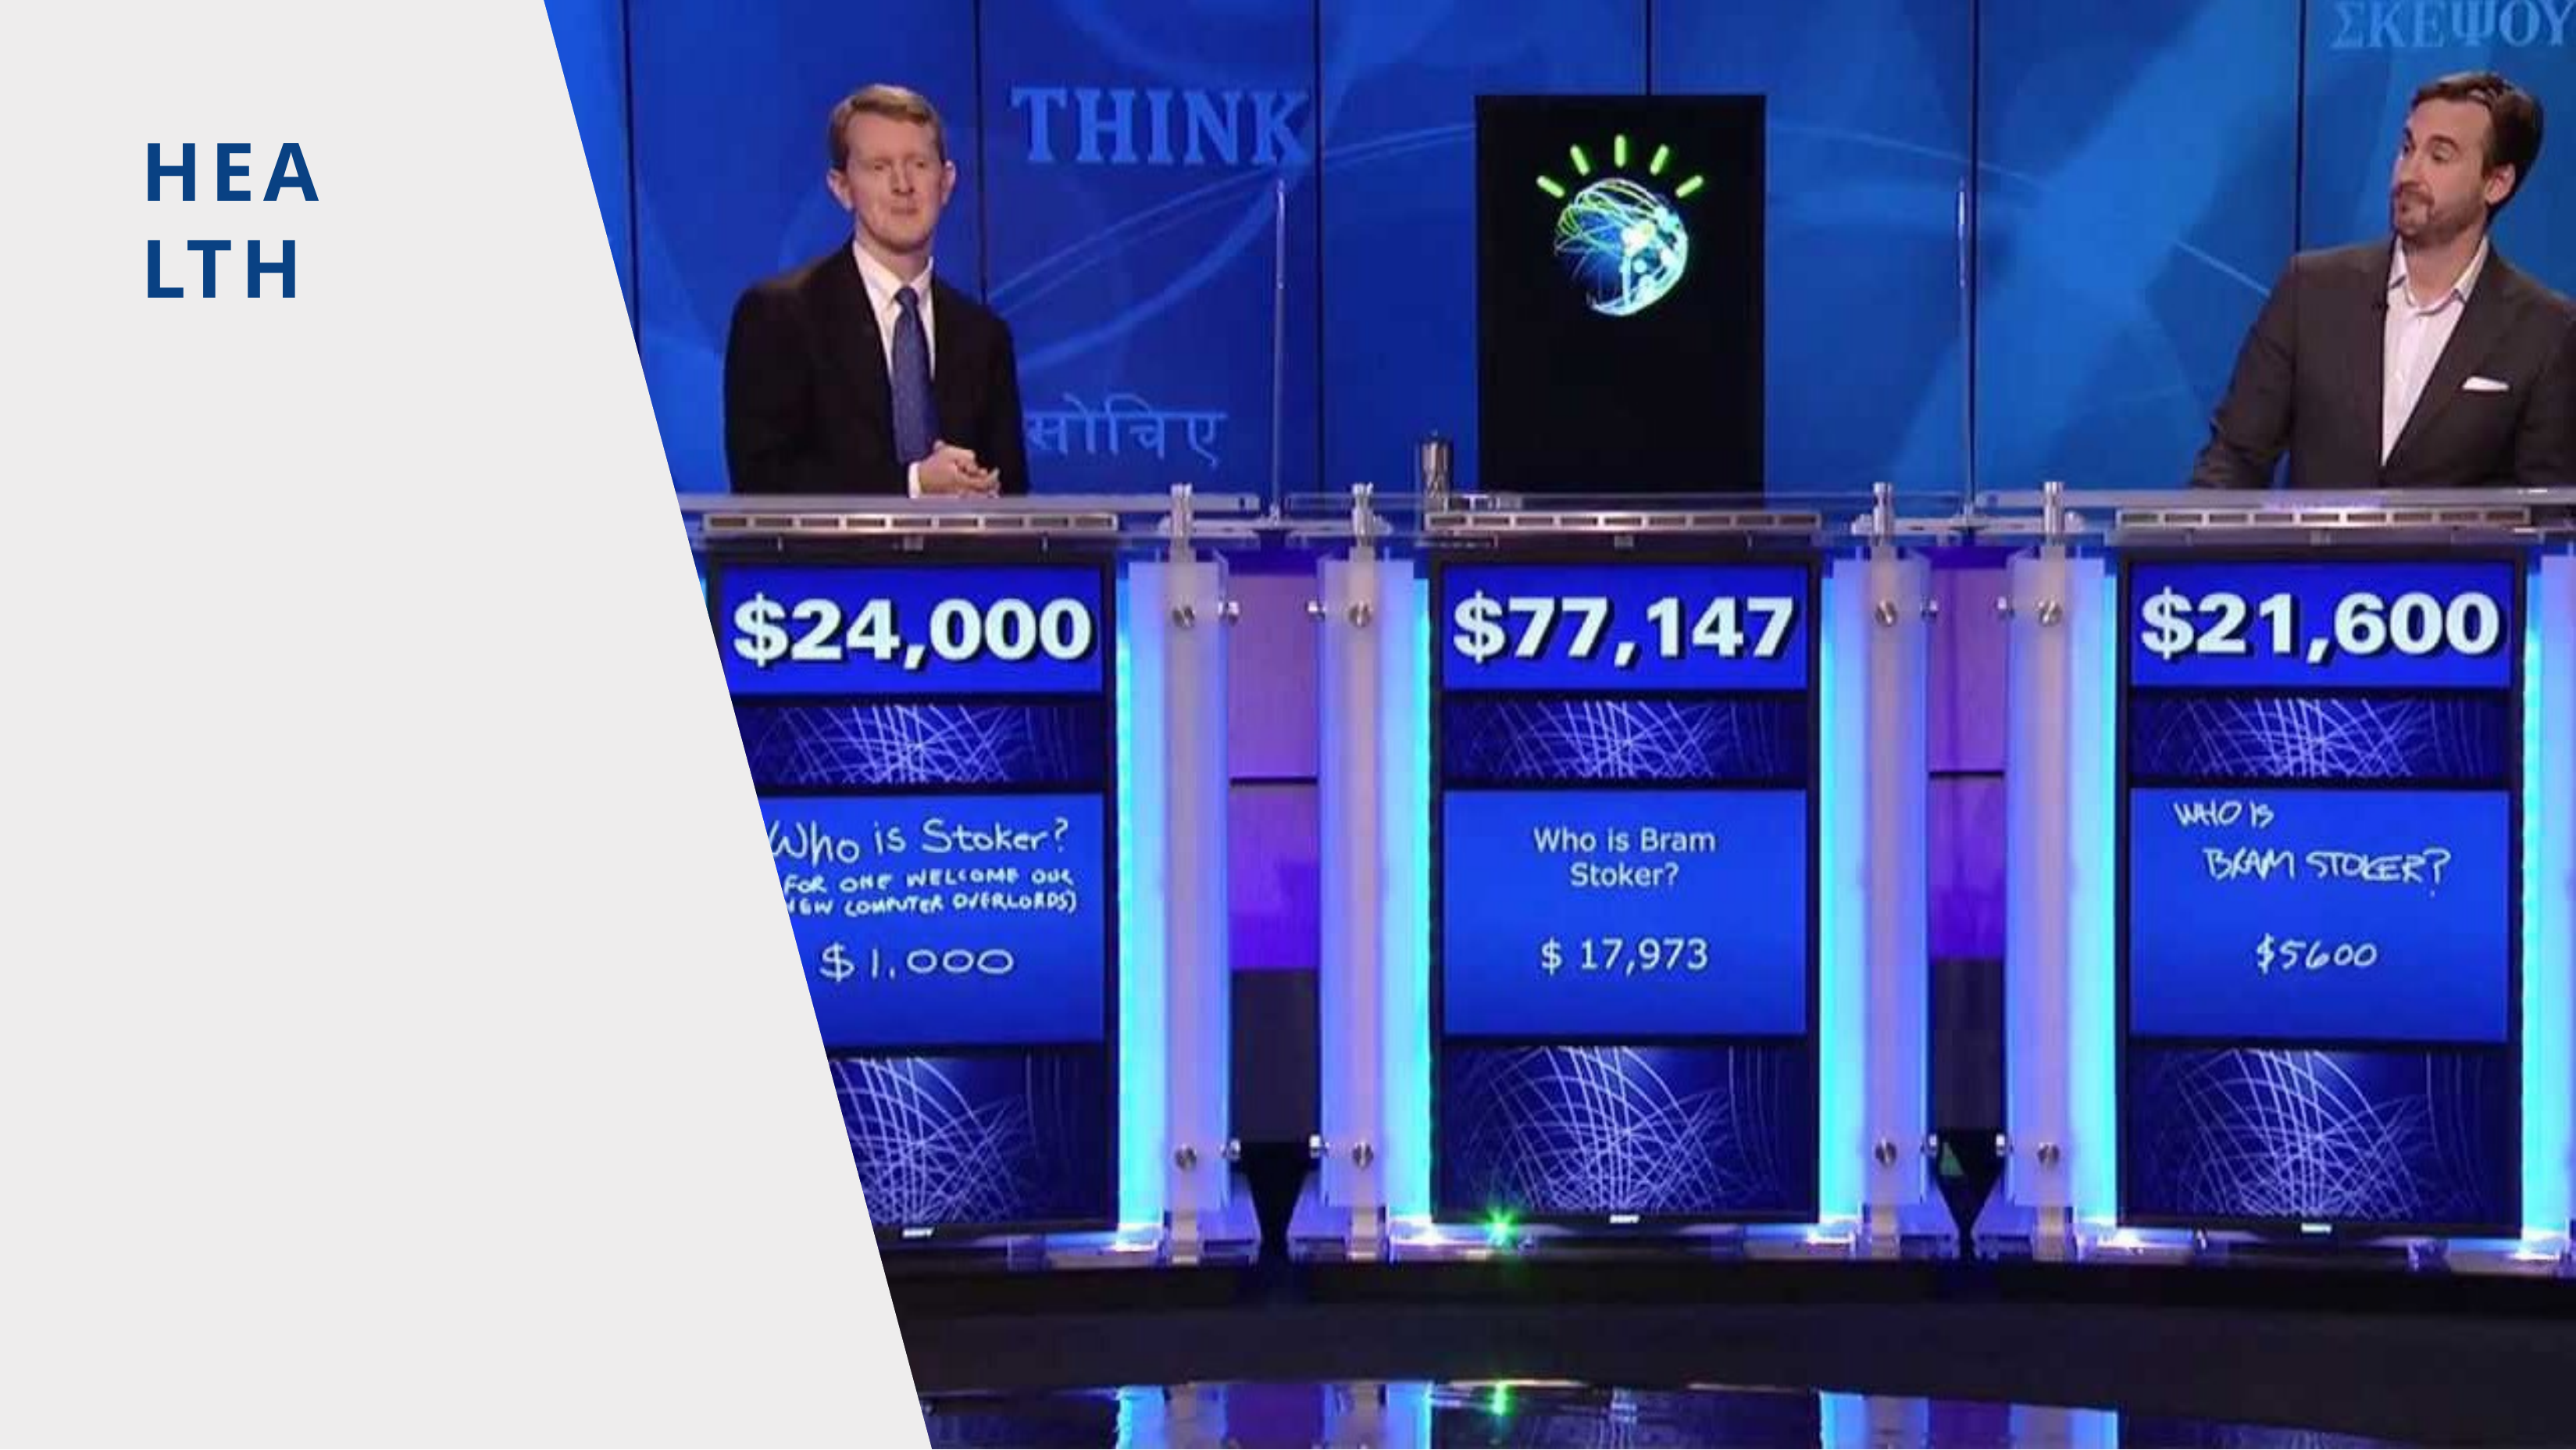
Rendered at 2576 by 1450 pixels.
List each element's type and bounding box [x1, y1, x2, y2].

text_box [0, 0, 2576, 1450]
